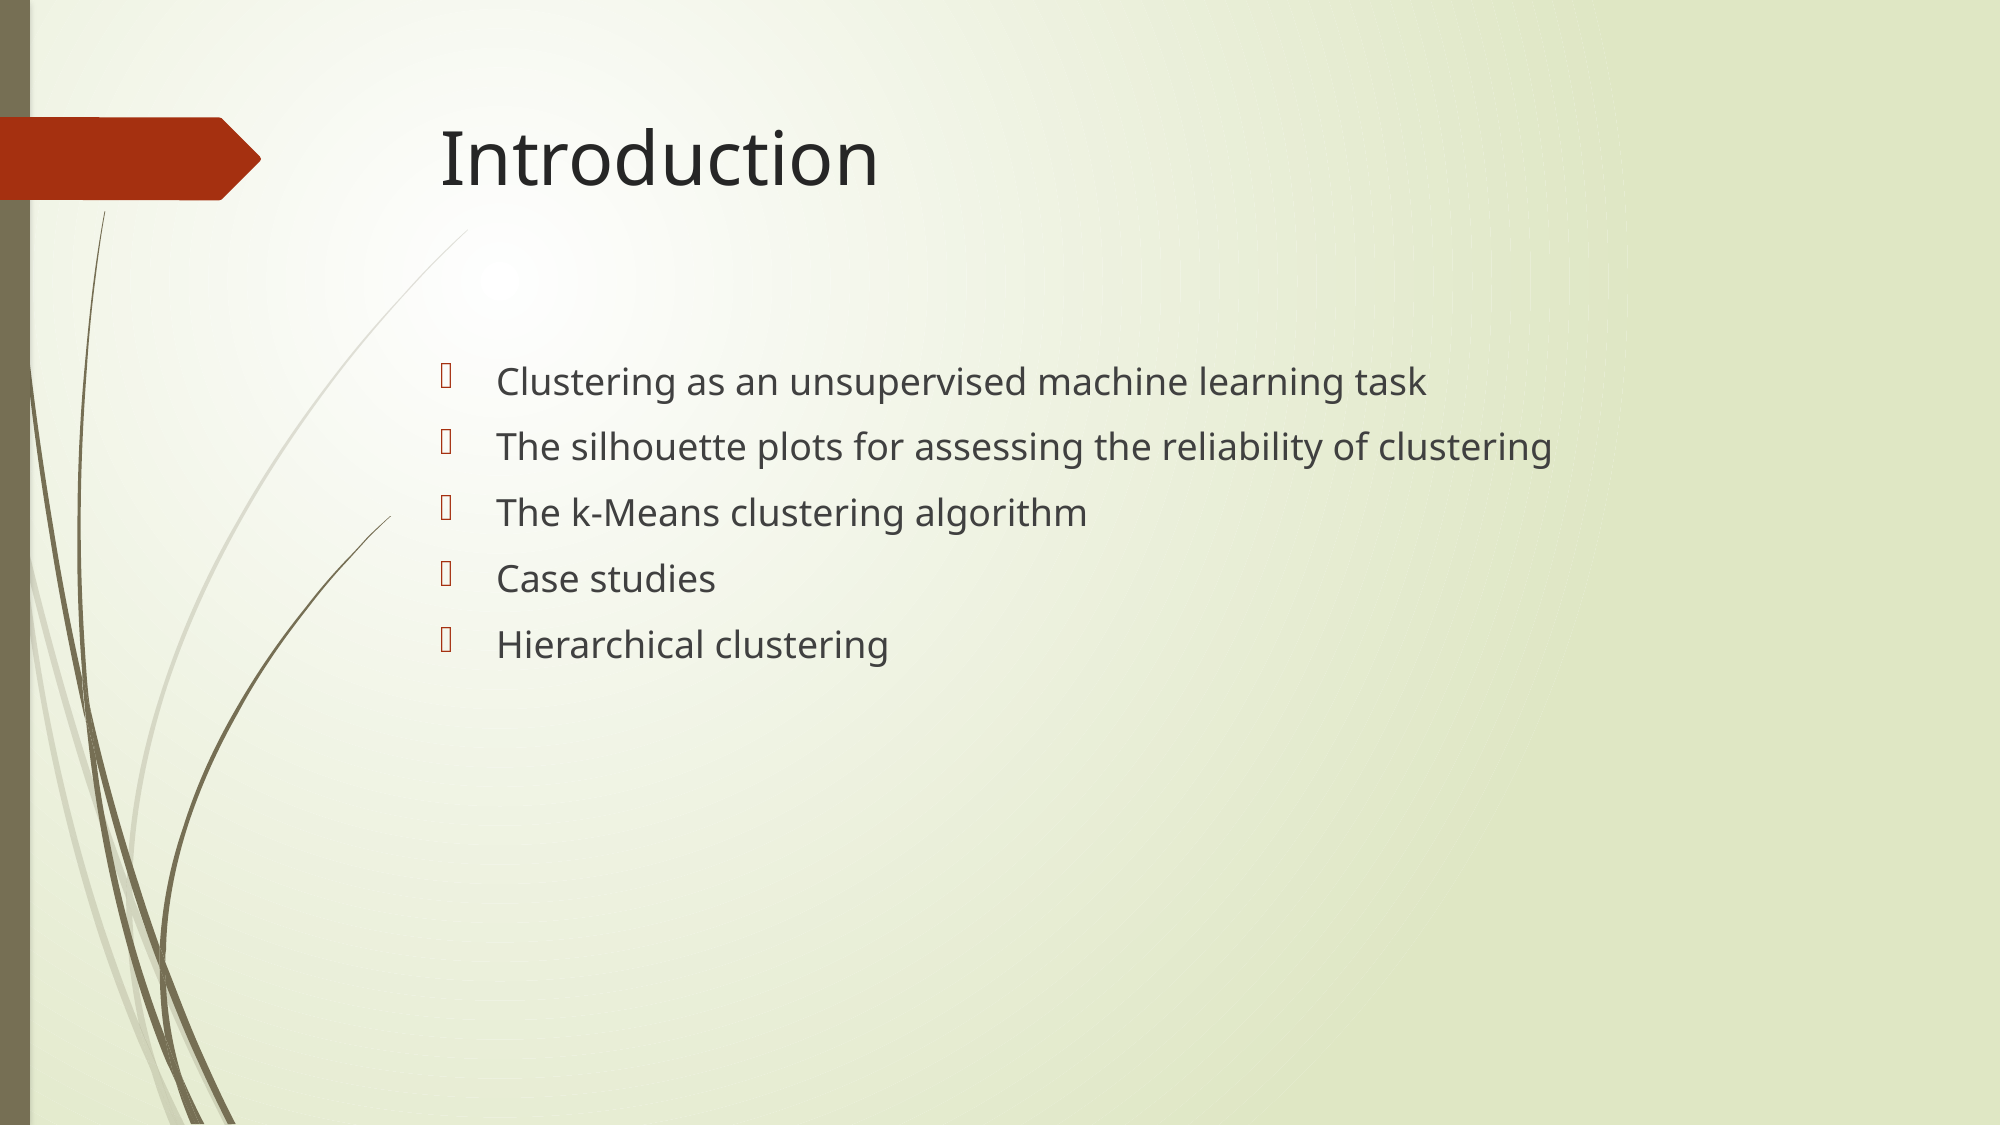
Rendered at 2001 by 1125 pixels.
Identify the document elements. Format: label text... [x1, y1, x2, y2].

title Introduction [425, 102, 1888, 313]
list Clustering as an unsupervised machine learning task The silhouette plots for assessing the reliability of clustering The k-Means clustering algorithm Case studies Hierarchical clustering [424, 350, 1888, 970]
